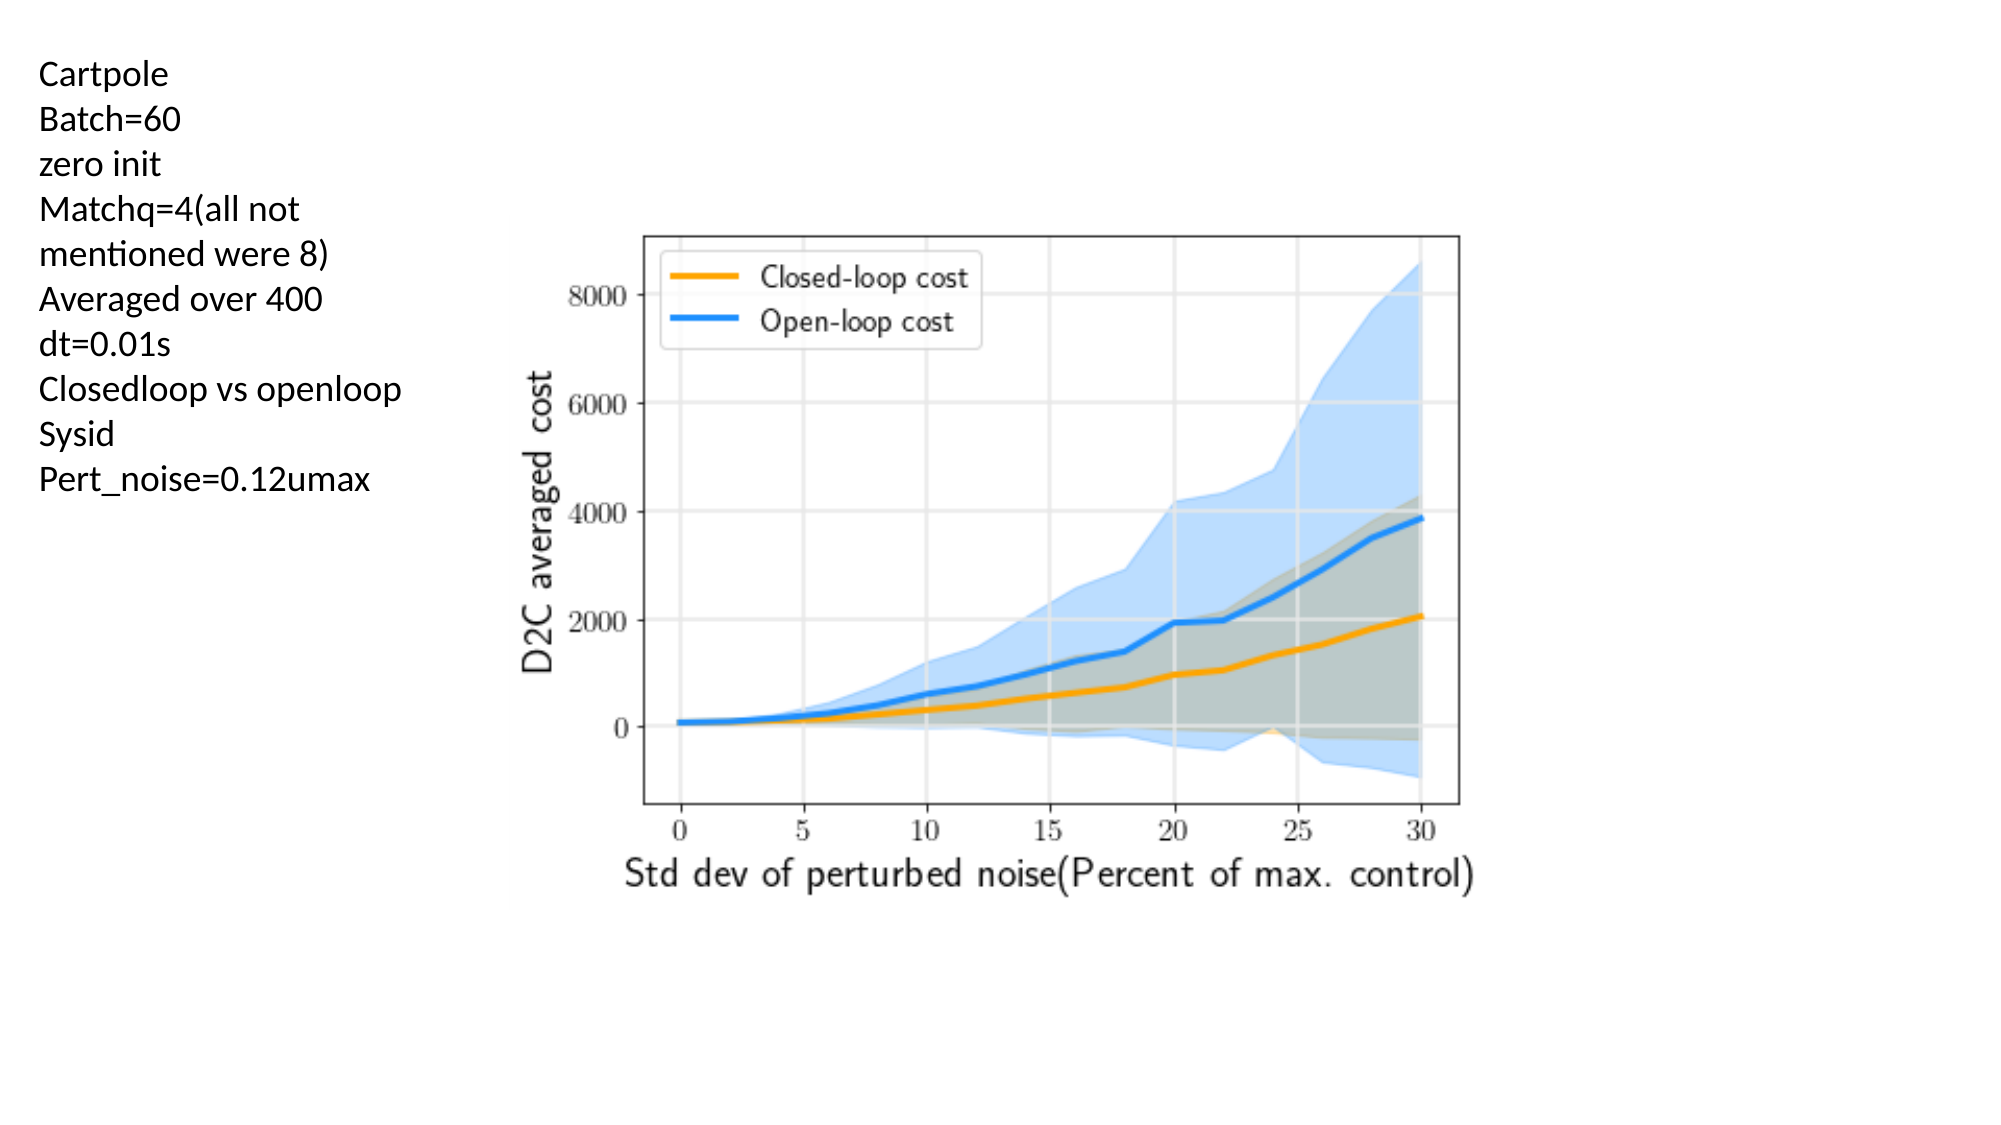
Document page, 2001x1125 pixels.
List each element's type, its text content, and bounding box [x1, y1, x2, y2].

picture [508, 215, 1492, 910]
text_box Cartpole Batch=60 zero init Matchq=4(all not mentioned were 8) Averaged over 400 dt=0.01s Closedloop vs openloop Sysid Pert_noise=0.12umax [24, 41, 430, 506]
